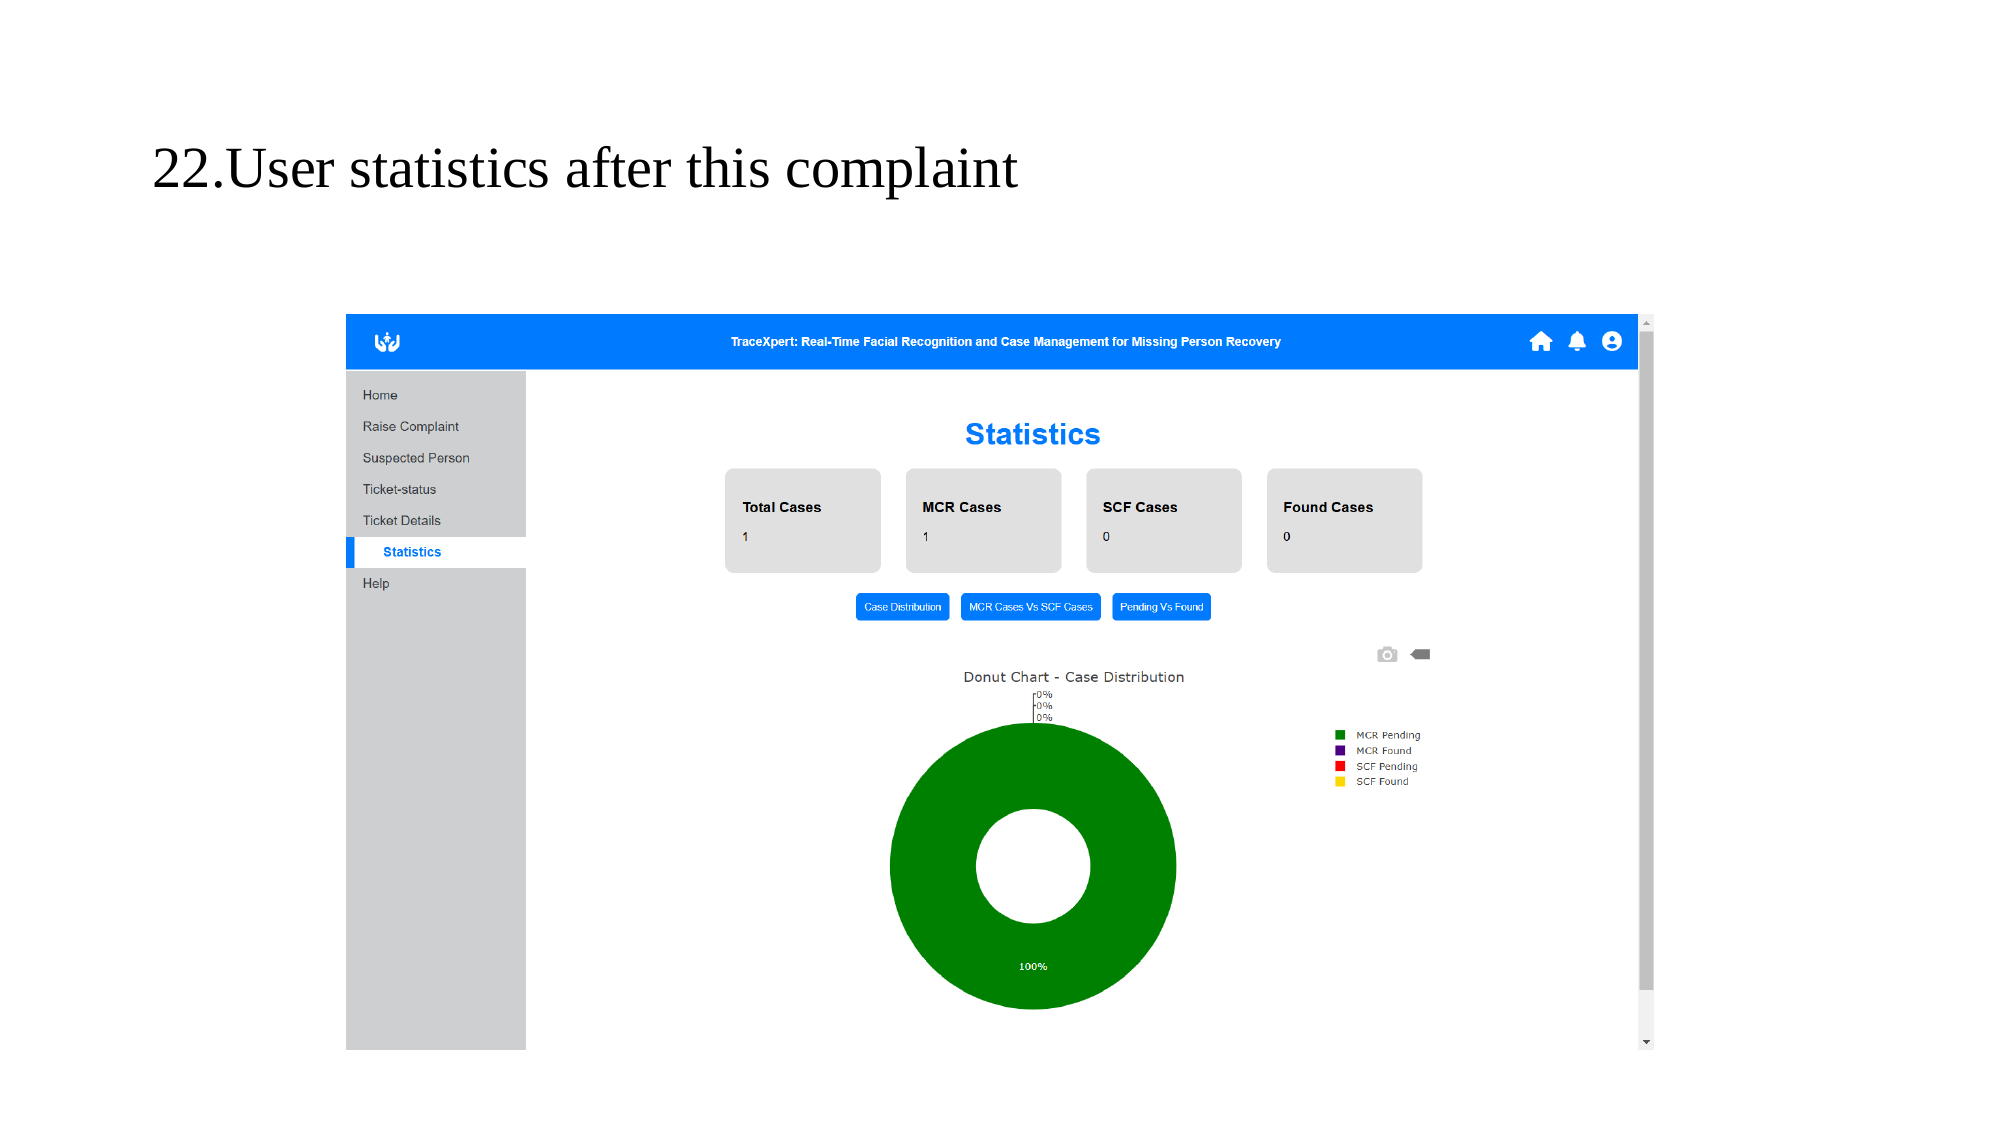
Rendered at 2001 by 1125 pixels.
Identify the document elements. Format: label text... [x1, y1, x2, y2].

title 22.User statistics after this complaint [137, 59, 1863, 278]
picture [346, 314, 1654, 1050]
